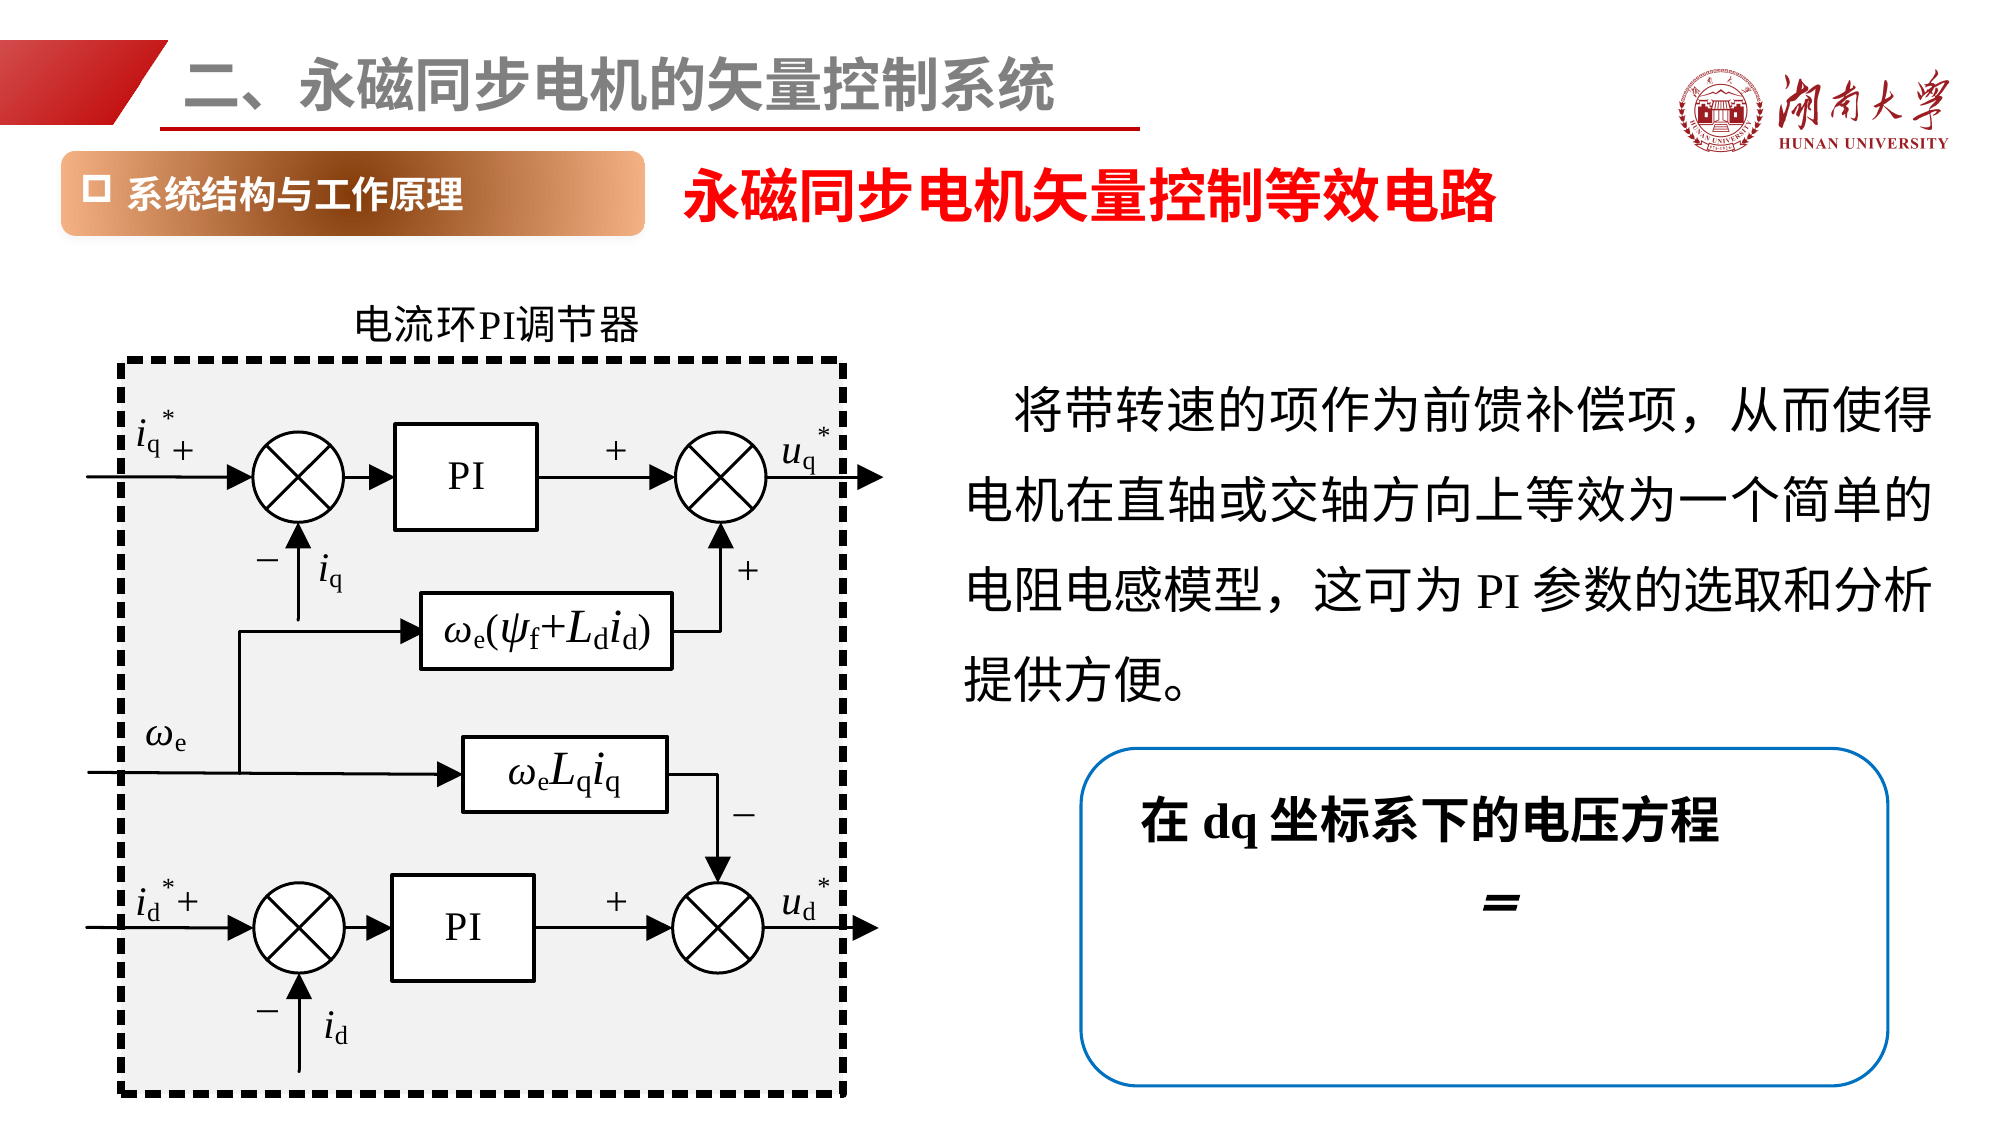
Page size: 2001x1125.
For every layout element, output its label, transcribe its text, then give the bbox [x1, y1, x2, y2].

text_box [51, 279, 915, 1104]
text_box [0, 40, 2000, 168]
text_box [1081, 748, 1888, 1086]
text_box 将带转速的项作为前馈补偿项，从而使得电机在直轴或交轴方向上等效为一个简单的电阻电感模型，这可为PI参数的选取和分析提供方便。 [948, 341, 1949, 717]
text_box 永磁同步电机矢量控制等效电路 [658, 168, 1522, 237]
text_box 系统结构与工作原理 [60, 168, 647, 237]
